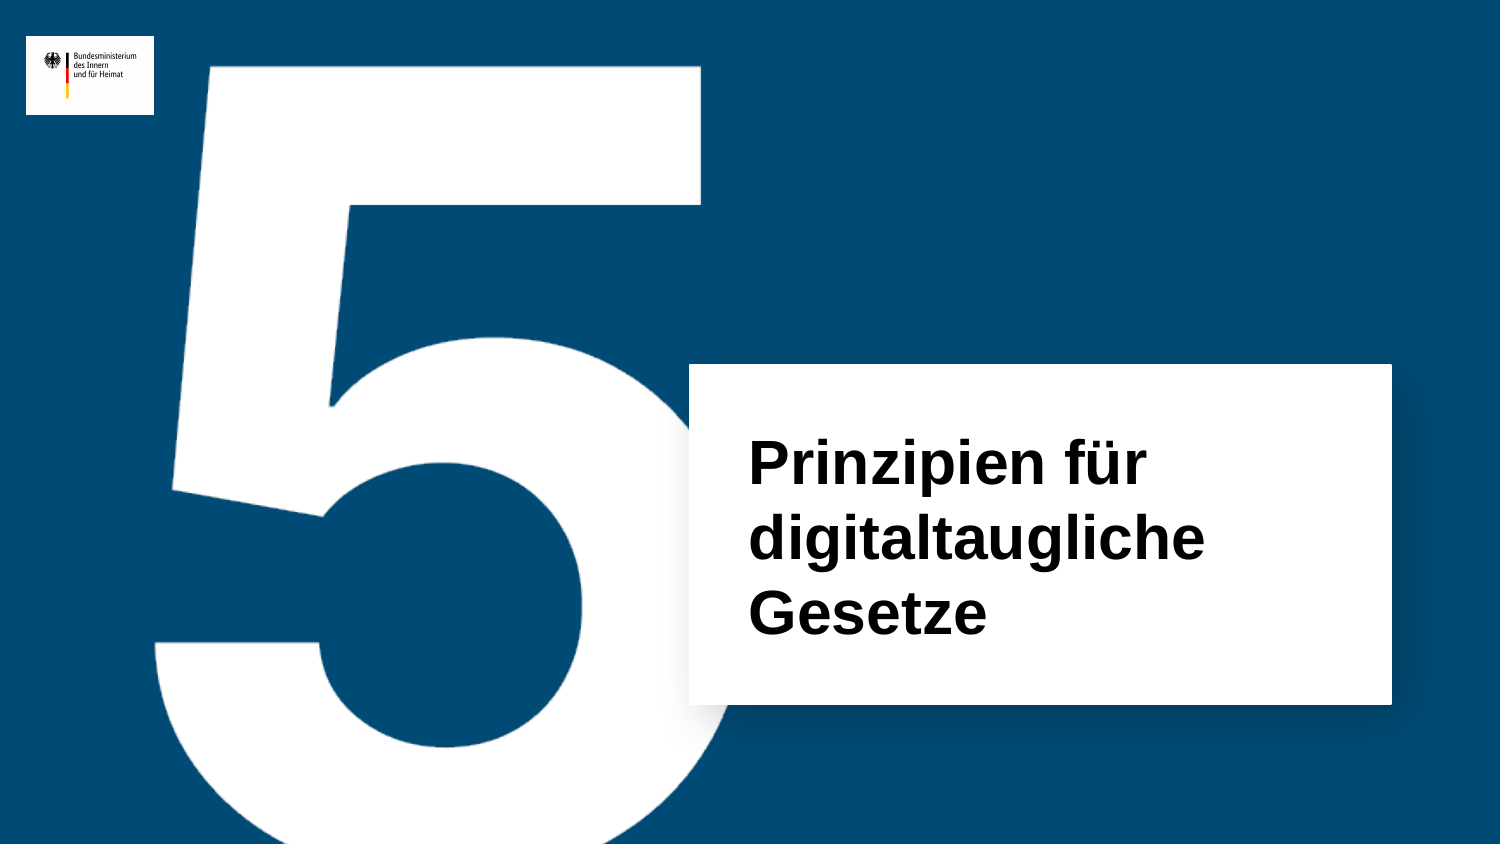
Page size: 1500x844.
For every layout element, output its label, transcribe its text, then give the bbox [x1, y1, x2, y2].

text_box Prinzipien für digitaltaugliche Gesetze [736, 365, 1392, 704]
picture [26, 36, 731, 844]
